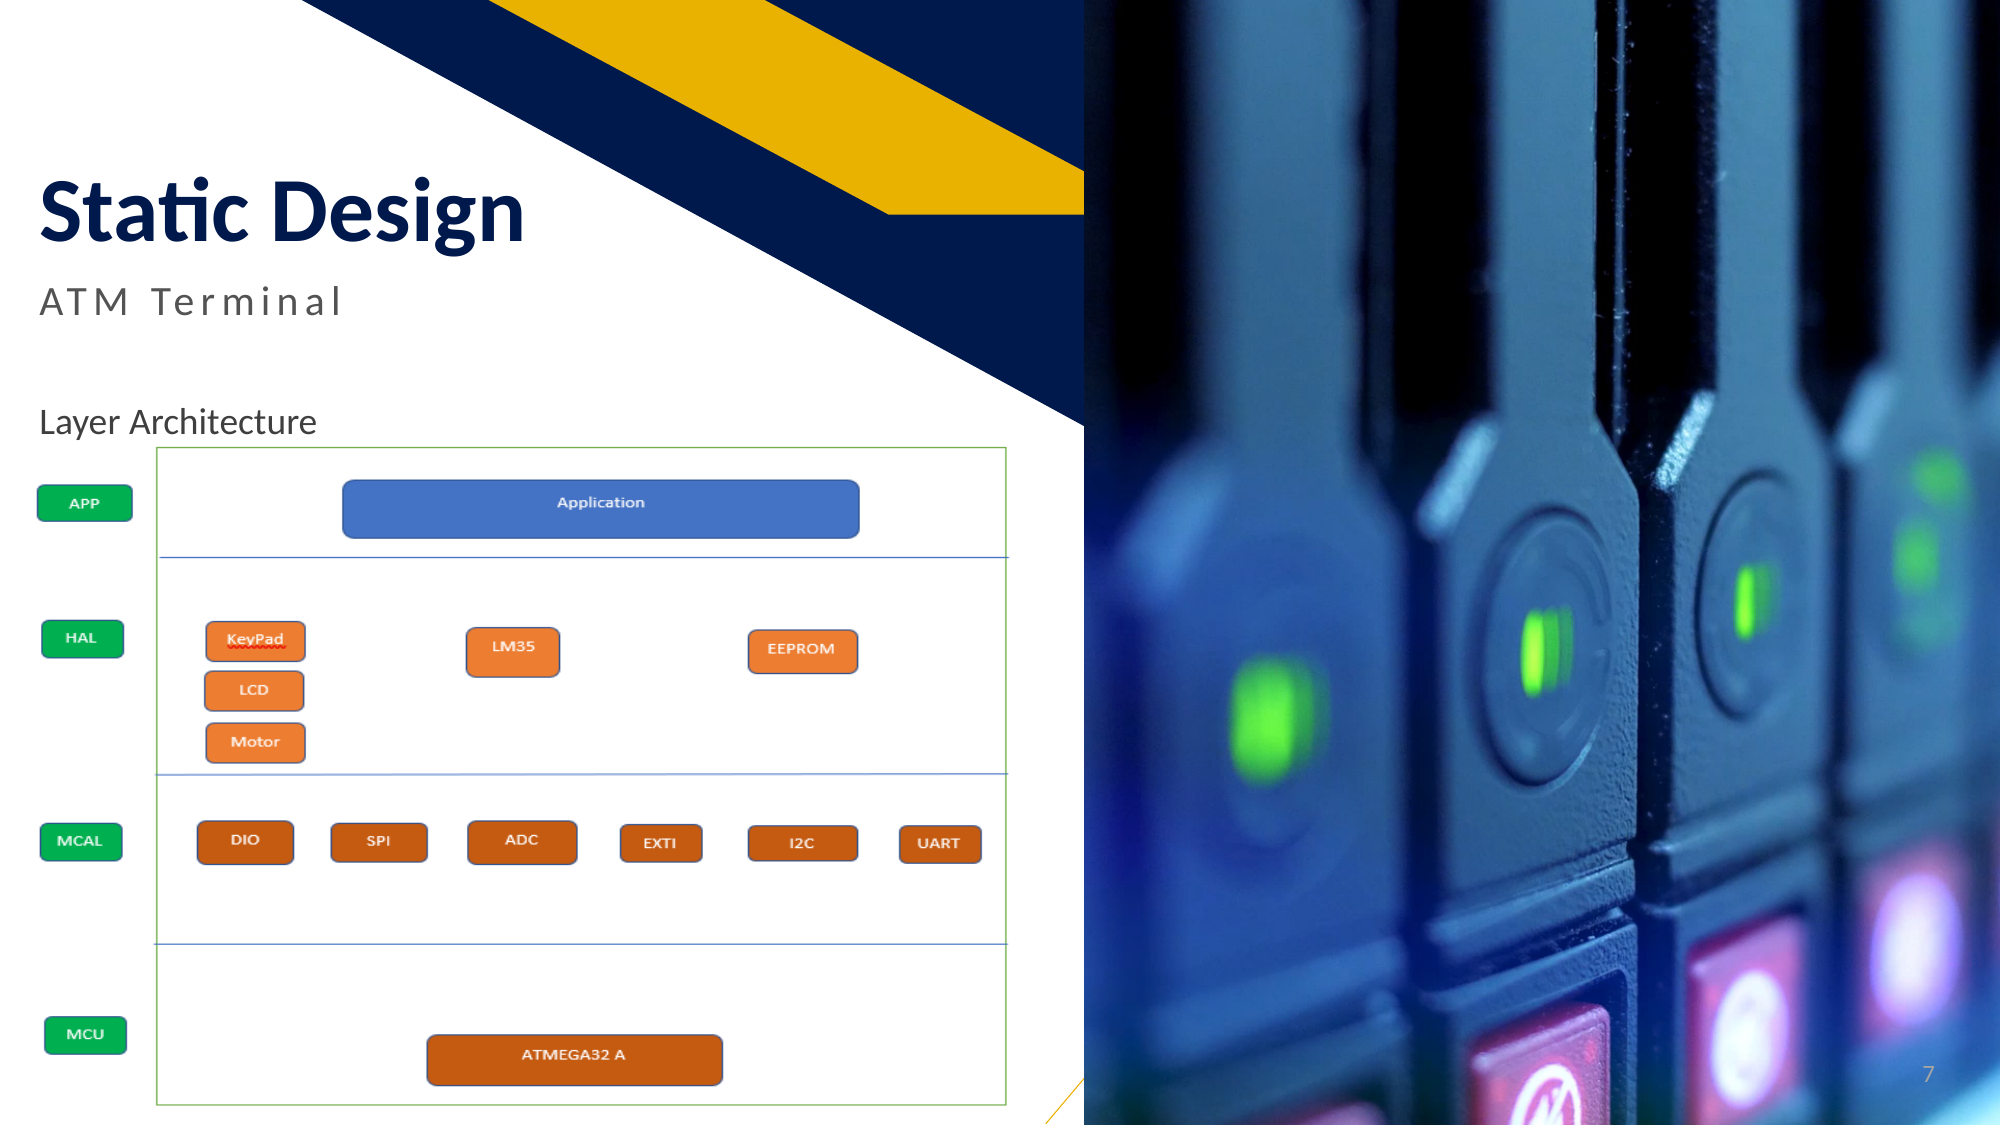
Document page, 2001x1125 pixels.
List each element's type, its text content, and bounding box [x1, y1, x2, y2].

title Static Design [24, 61, 1083, 261]
text_box Layer Architecture [24, 389, 579, 441]
list ATM Terminal [24, 272, 1083, 373]
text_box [1083, 0, 2000, 1125]
picture [24, 441, 1033, 1125]
